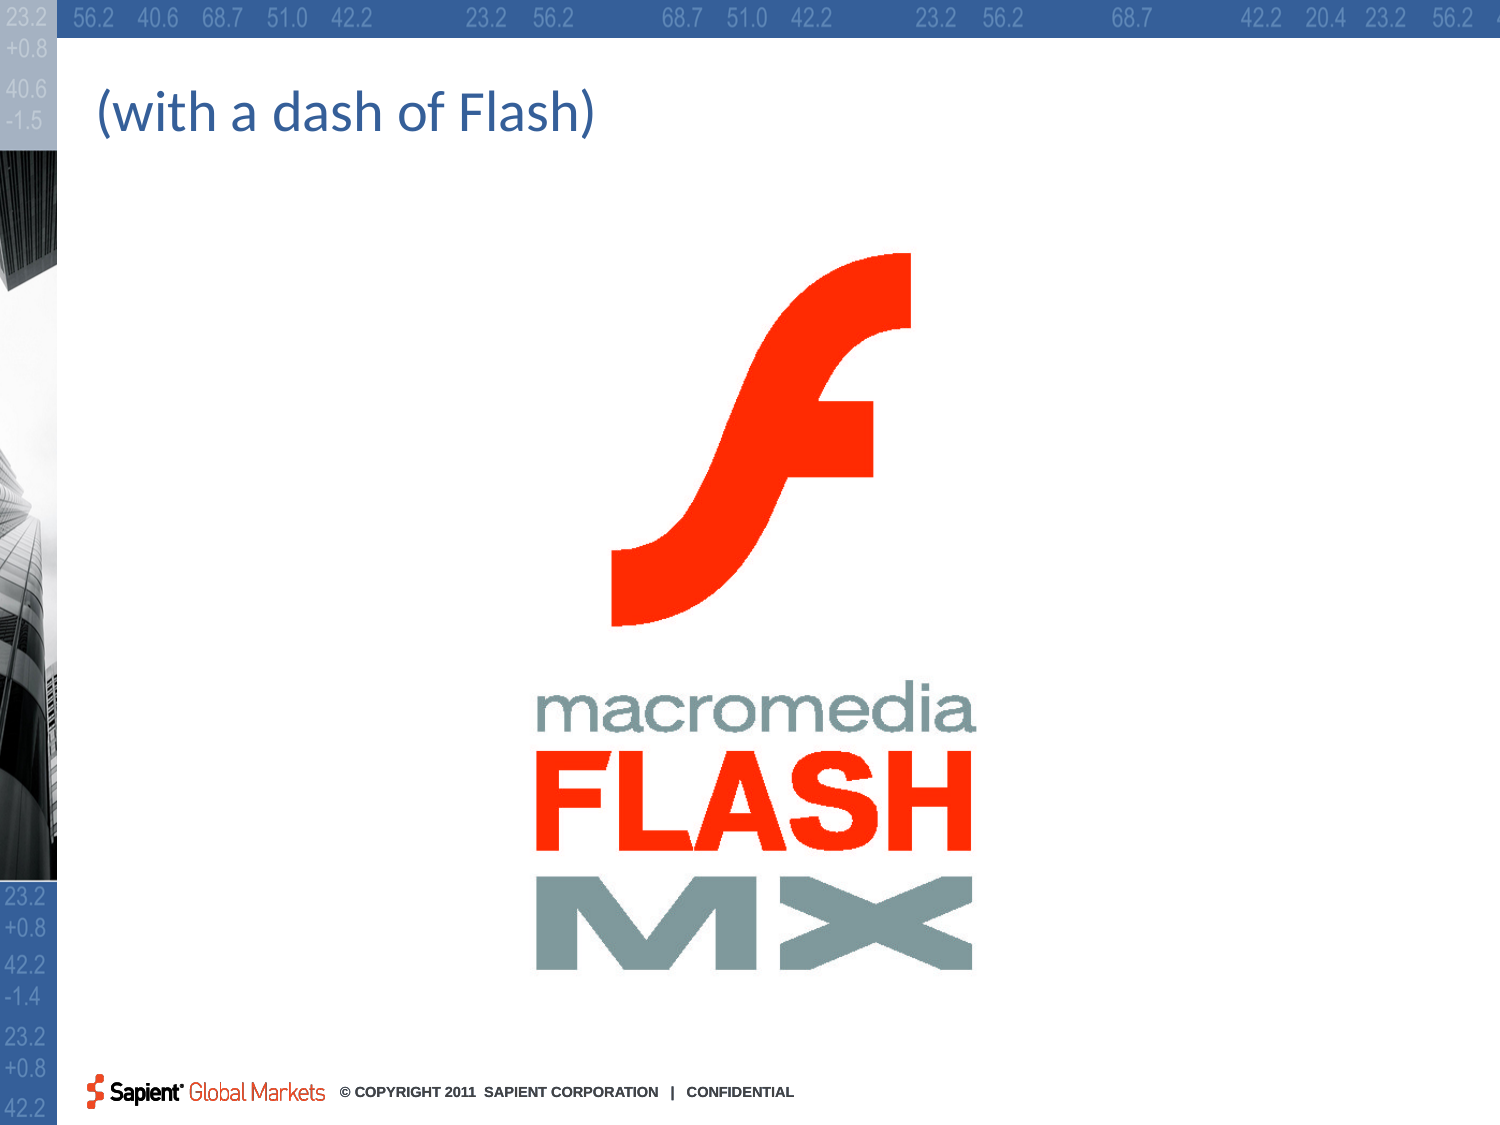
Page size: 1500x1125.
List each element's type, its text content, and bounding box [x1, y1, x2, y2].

picture [87, 1074, 325, 1109]
picture [0, 0, 1500, 1125]
title (with a dash of Flash) [87, 49, 1476, 163]
picture [324, 178, 1191, 1045]
